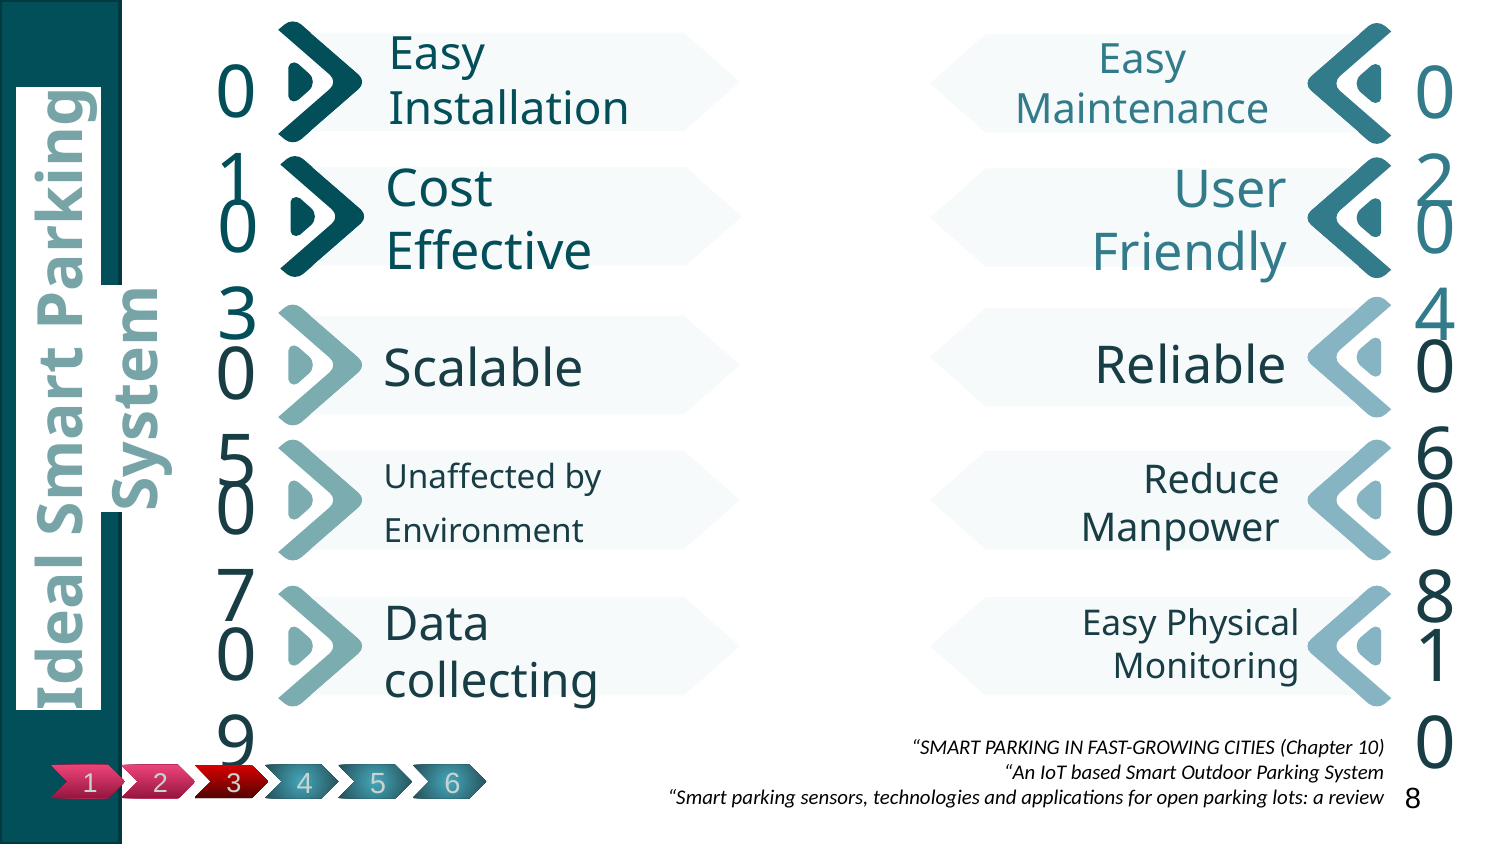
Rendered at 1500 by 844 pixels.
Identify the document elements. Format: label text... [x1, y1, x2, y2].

title Ideal Smart Parking System [5, 27, 108, 770]
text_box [929, 439, 1489, 561]
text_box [182, 439, 741, 561]
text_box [929, 21, 1489, 145]
text_box 3 [194, 764, 269, 799]
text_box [182, 304, 741, 426]
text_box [182, 585, 741, 707]
text_box 6 [412, 764, 487, 799]
text_box [0, 0, 120, 844]
text_box 2 [121, 764, 195, 799]
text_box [929, 296, 1489, 418]
text_box 4 [264, 764, 339, 799]
text_box 5 [338, 764, 412, 799]
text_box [184, 155, 743, 278]
text_box “SMART PARKING IN FAST-GROWING CITIES (Chapter 10) “An IoT based Smart Outdoor Parking System “Smart parking sensors, technologies and applications for open parking lots: a review [433, 718, 1400, 824]
slide_number ‹#› [1389, 764, 1480, 830]
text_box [929, 585, 1489, 707]
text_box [182, 21, 741, 143]
text_box 1 [51, 764, 125, 799]
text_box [929, 157, 1489, 279]
